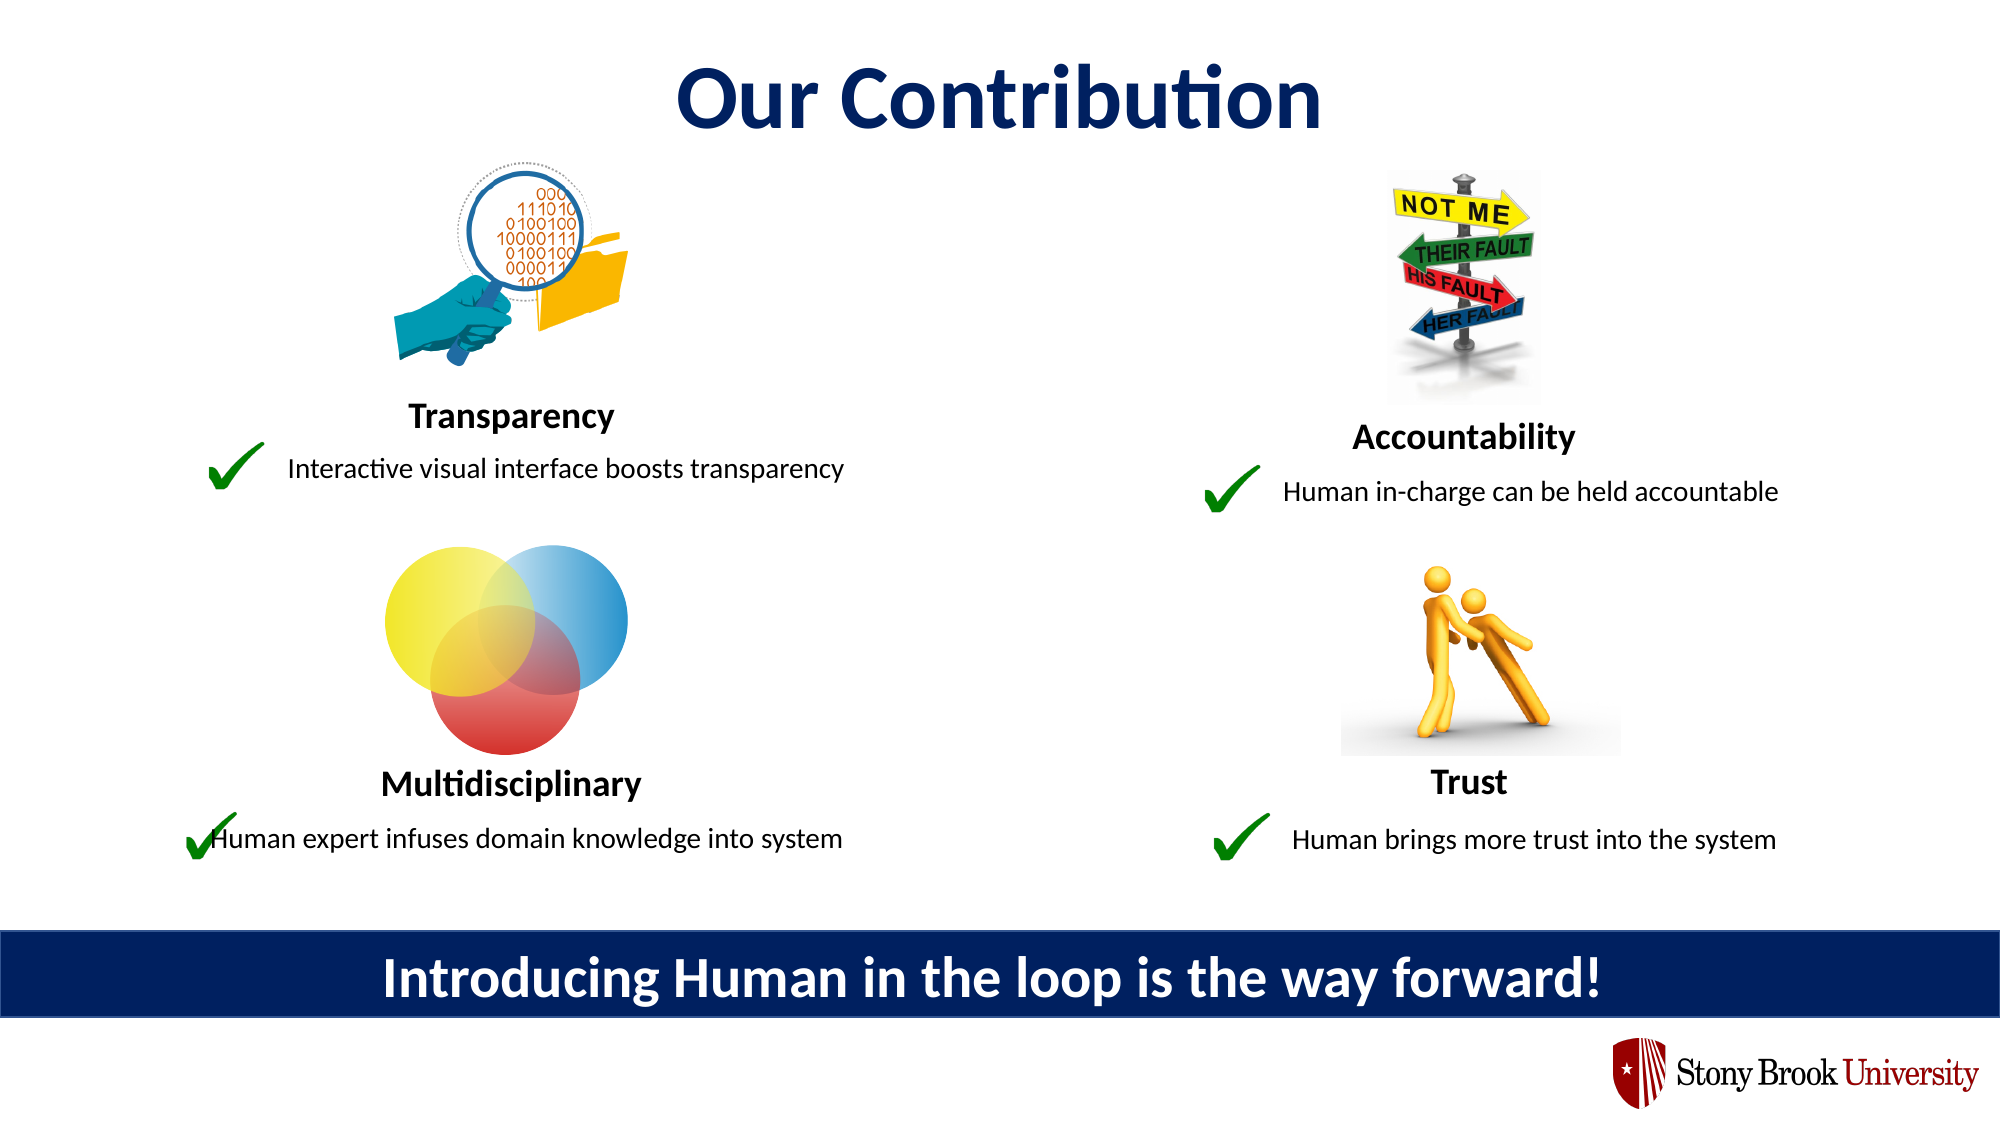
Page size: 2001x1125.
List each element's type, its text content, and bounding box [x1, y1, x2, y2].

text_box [364, 545, 659, 812]
text_box Our Contribution [106, 19, 1874, 178]
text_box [1341, 545, 1621, 807]
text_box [1341, 170, 1588, 458]
picture [1613, 1038, 1979, 1109]
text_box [1198, 459, 1798, 518]
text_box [386, 159, 637, 436]
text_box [1207, 807, 1796, 867]
text_box Introducing Human in the loop is the way forward! [0, 930, 2000, 1018]
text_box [180, 806, 832, 865]
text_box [202, 436, 864, 496]
